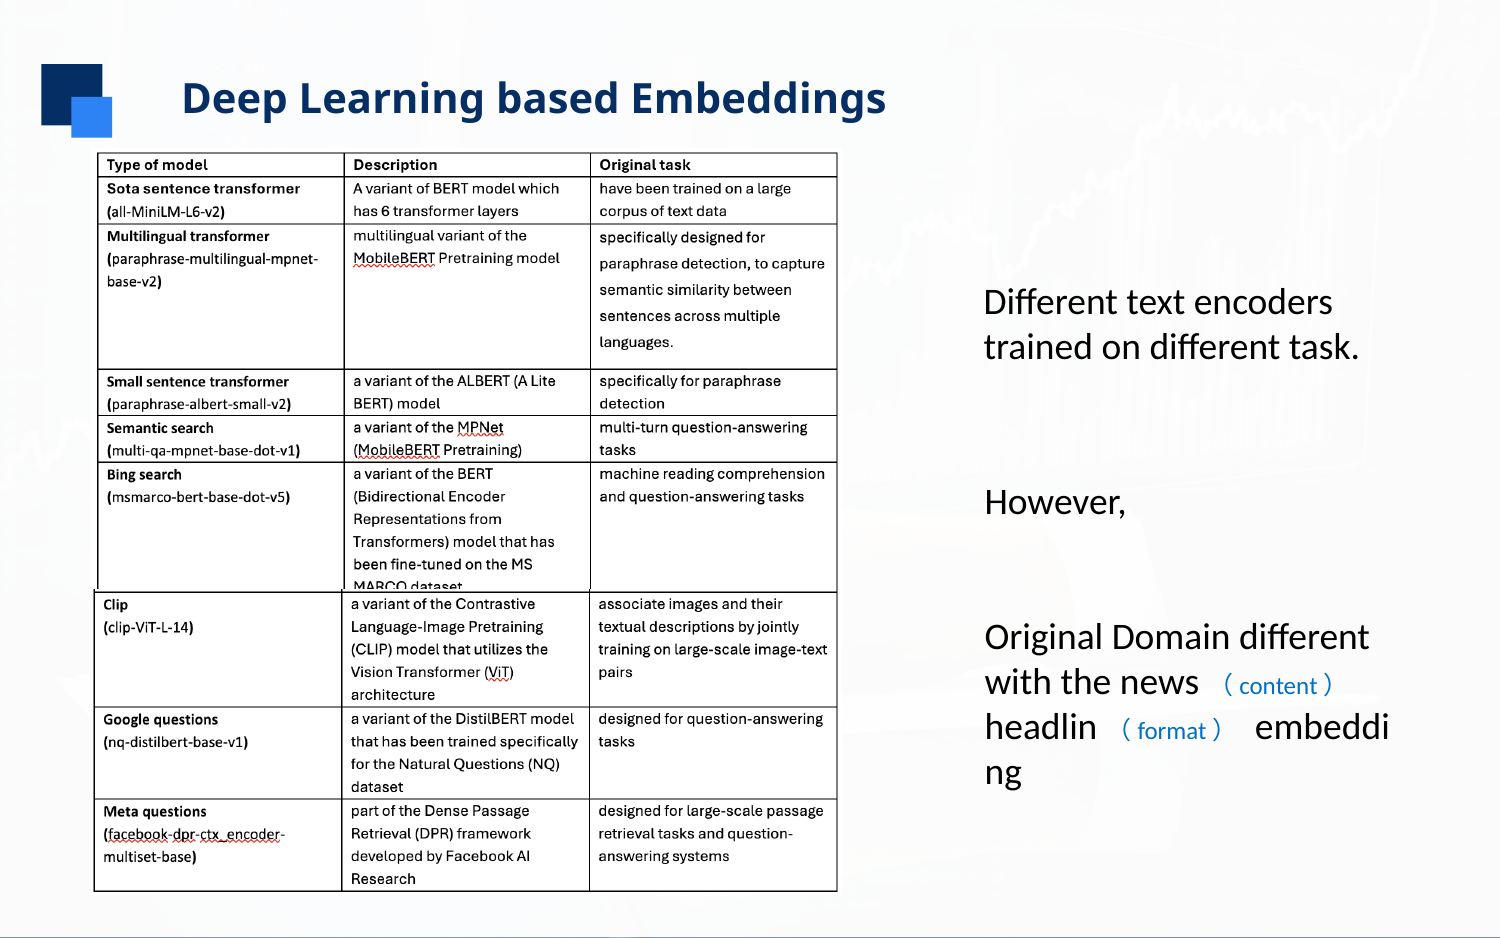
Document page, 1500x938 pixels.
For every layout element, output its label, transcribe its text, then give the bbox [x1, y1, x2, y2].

text_box [39, 62, 104, 127]
text_box Different text encoders trained on different task. [968, 269, 1423, 375]
text_box However, Original Domain different with the news（content） headlin（format） embedding [969, 469, 1423, 800]
picture [91, 148, 842, 896]
text_box [69, 95, 114, 140]
text_box Deep Learning based Embeddings [166, 63, 1196, 129]
